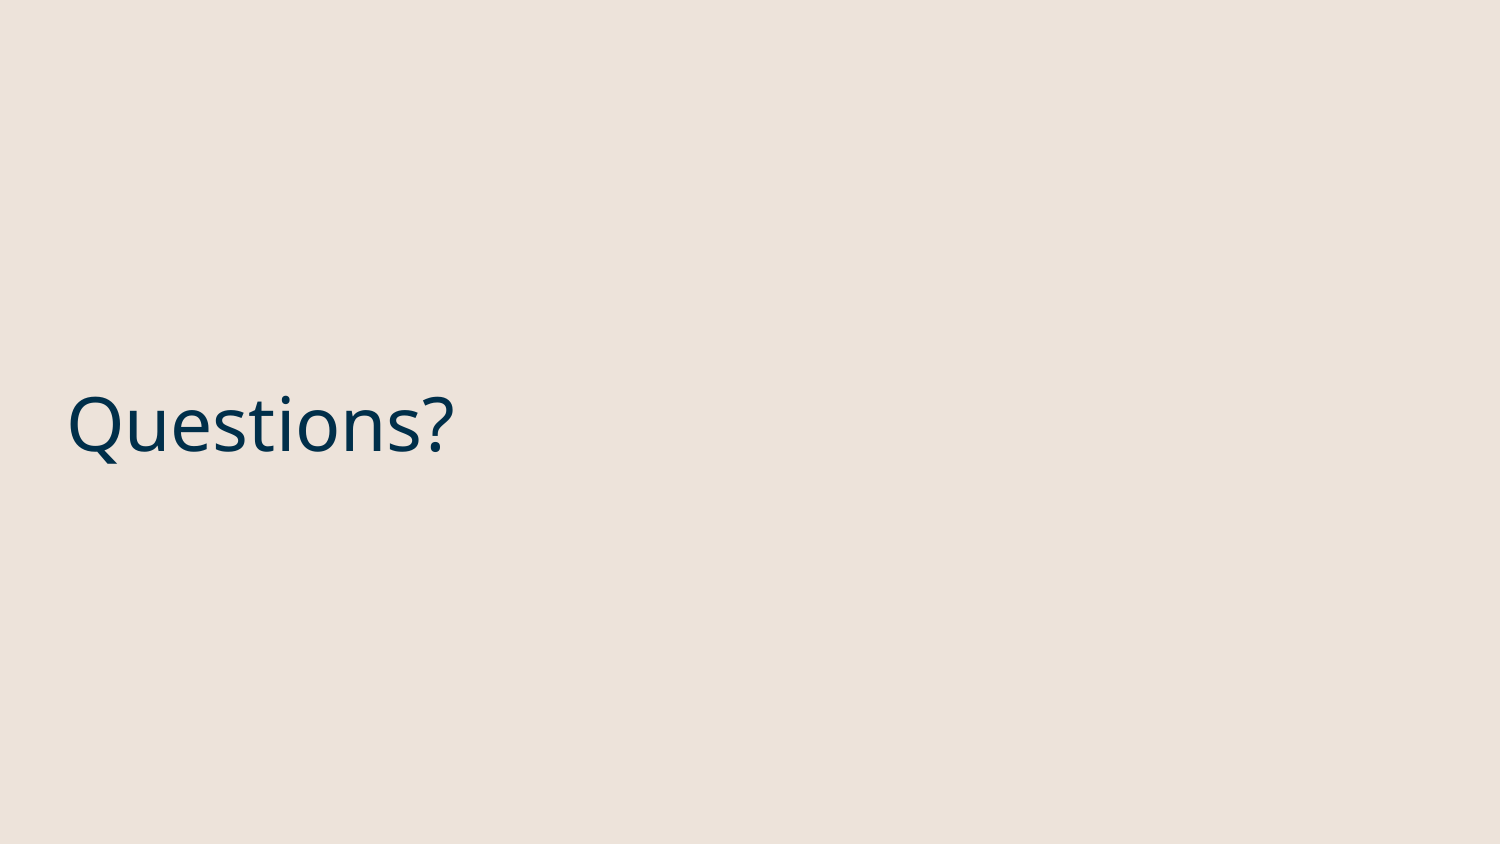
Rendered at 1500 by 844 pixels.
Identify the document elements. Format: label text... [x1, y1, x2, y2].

title Questions? [51, 130, 1076, 713]
